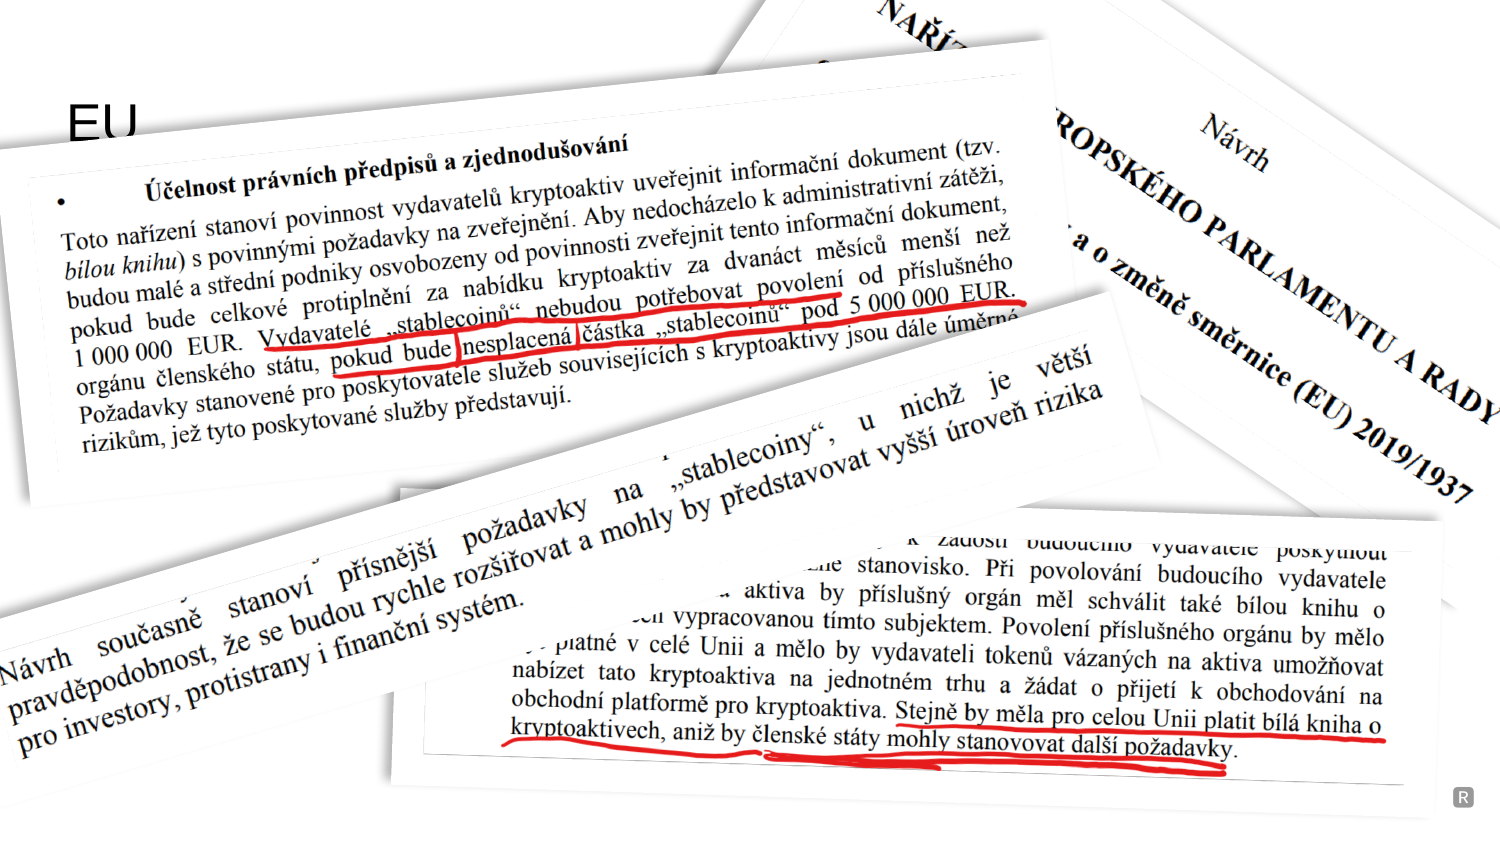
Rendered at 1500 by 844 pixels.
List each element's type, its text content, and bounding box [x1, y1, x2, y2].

title EU [51, 72, 616, 123]
picture [0, 74, 1500, 785]
picture [758, 0, 1209, 72]
